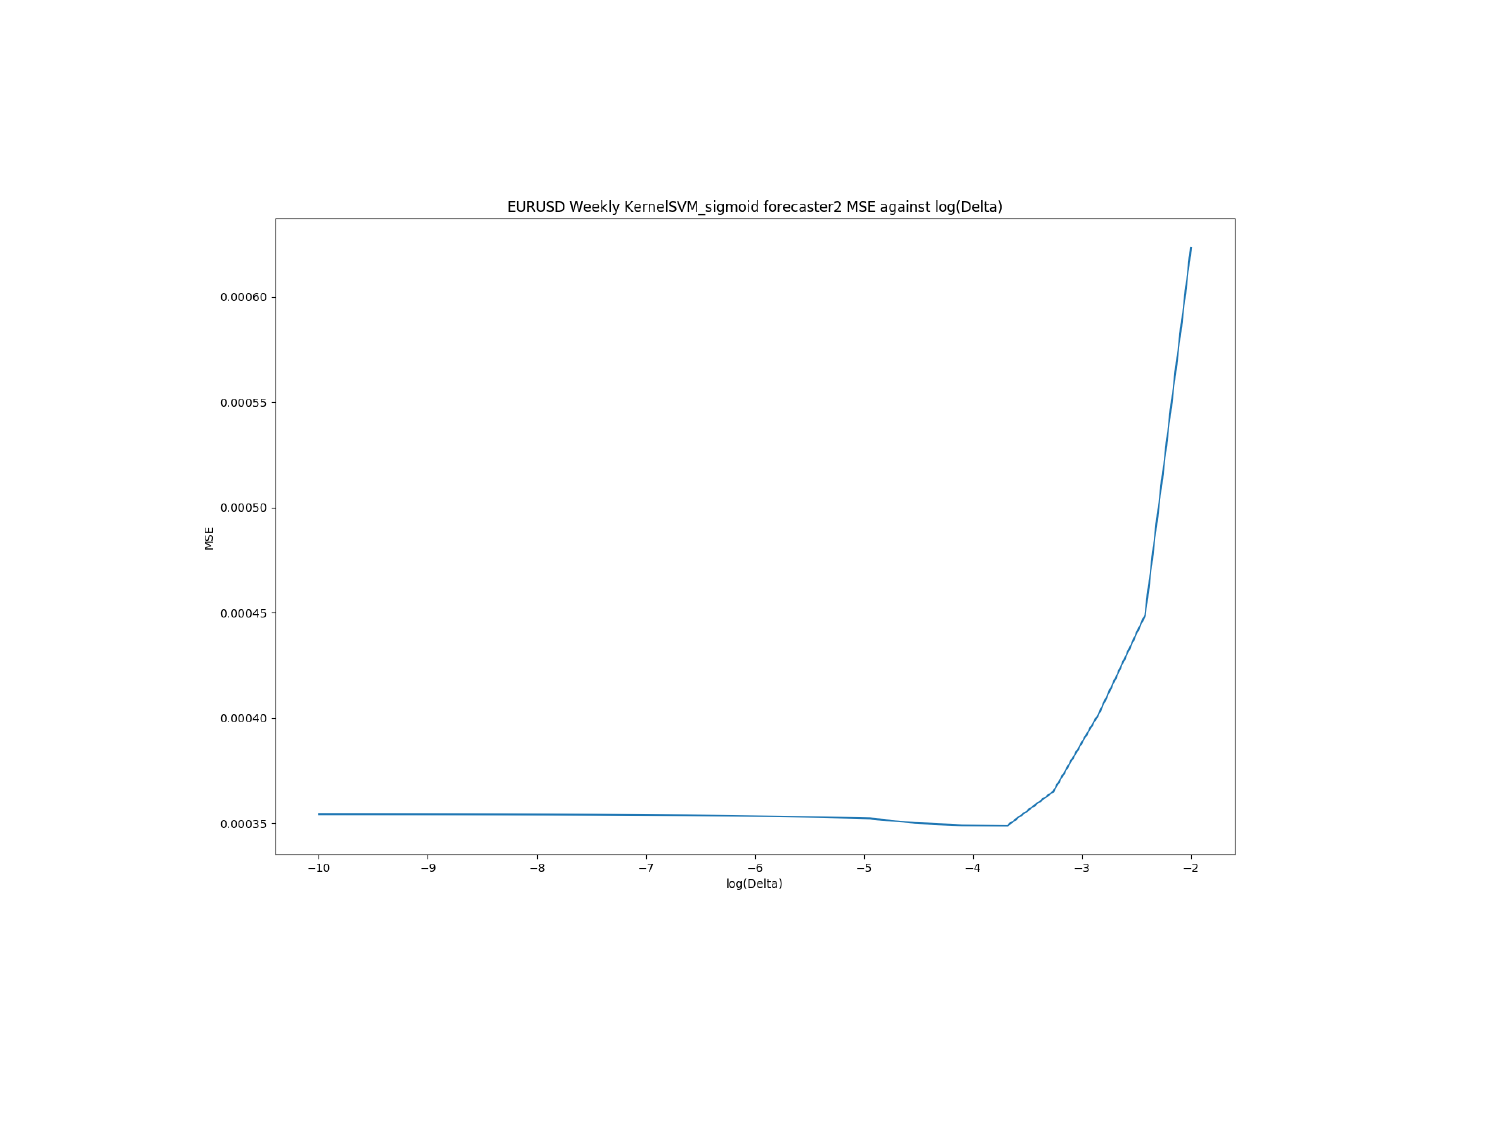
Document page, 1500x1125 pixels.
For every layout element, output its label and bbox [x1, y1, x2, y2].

picture [119, 119, 1358, 946]
